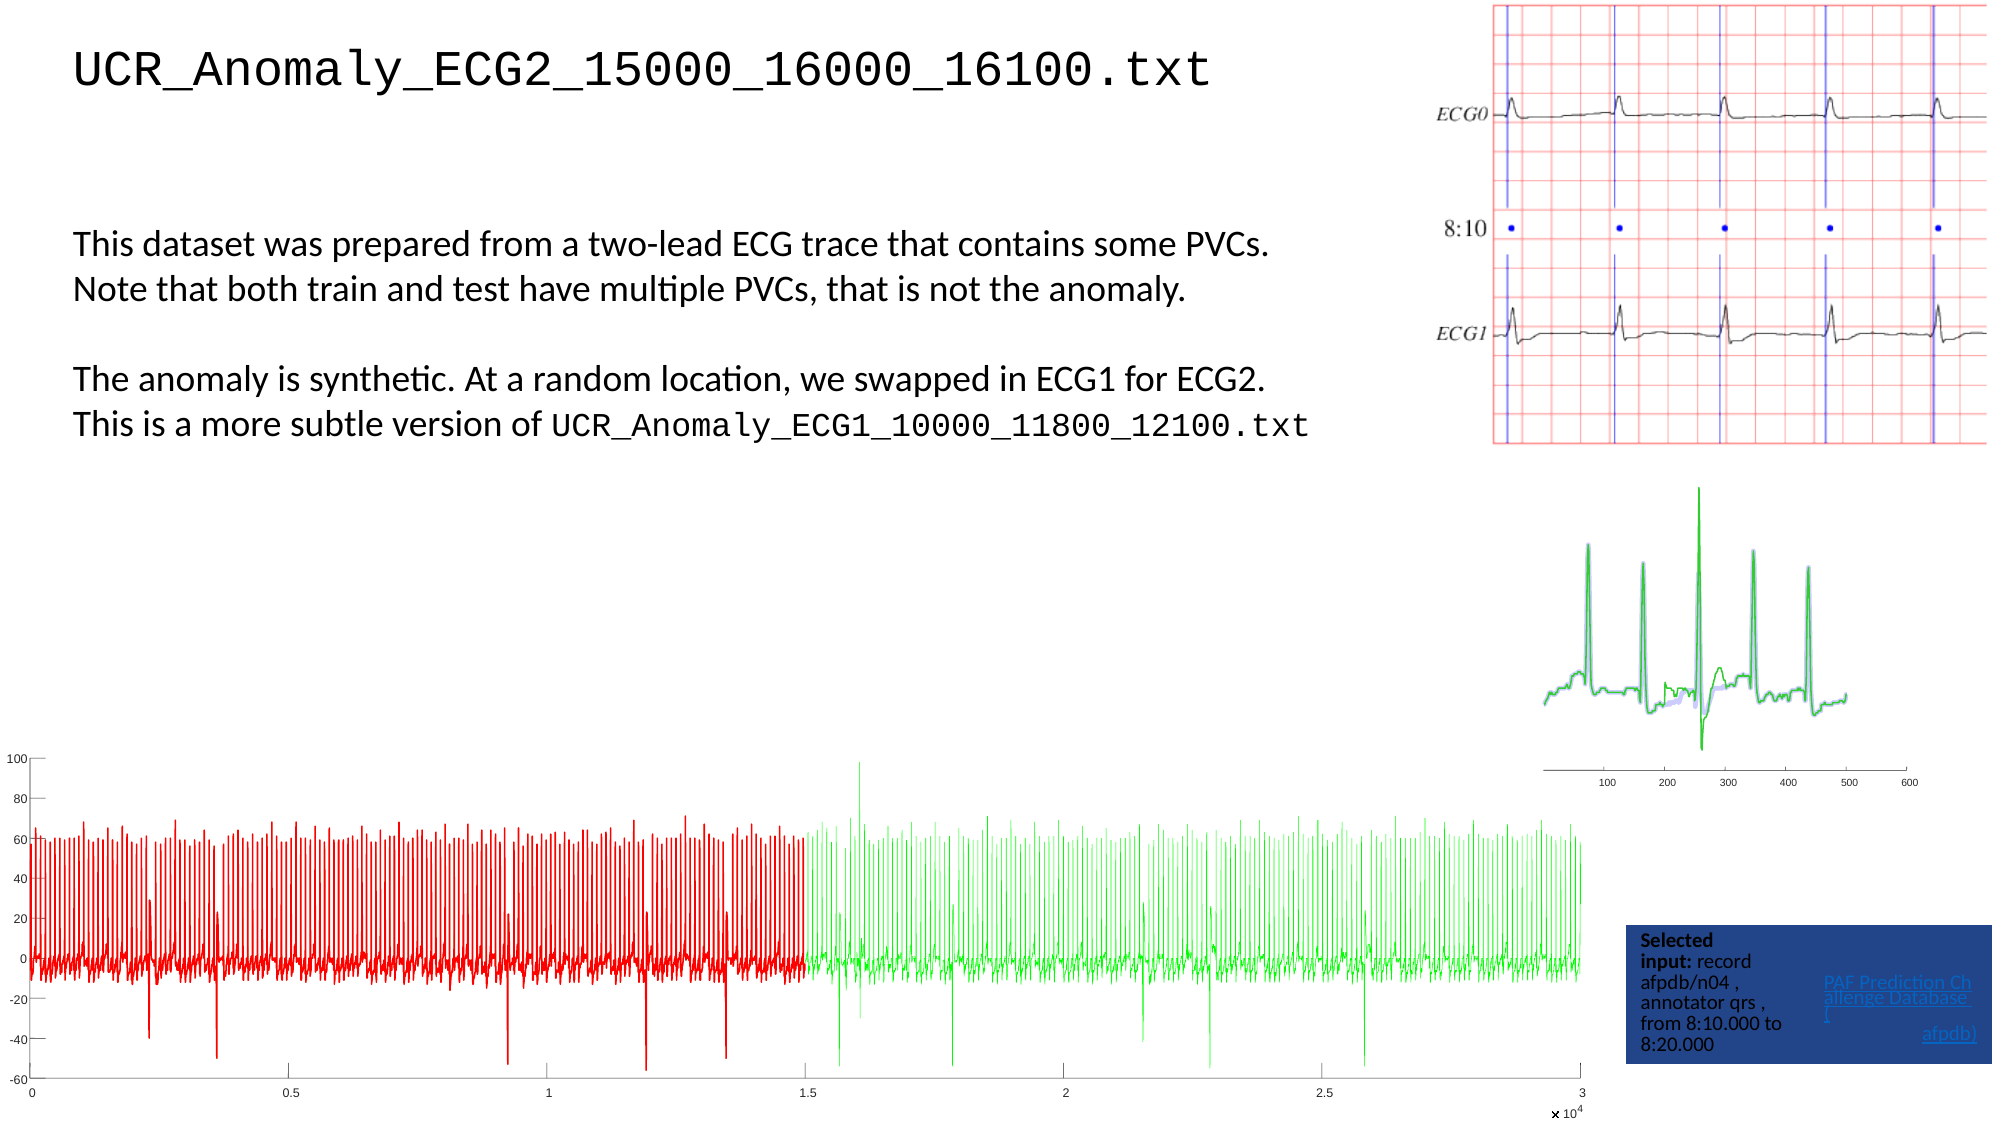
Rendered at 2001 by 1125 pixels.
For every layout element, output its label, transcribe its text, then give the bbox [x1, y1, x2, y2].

text_box 500 [1841, 776, 1859, 789]
table_header Selected input: record afpdb/n04 , annotator qrs , from 8:10.000 to 8:20.000 [1626, 925, 1809, 1064]
text_box [1665, 701, 1676, 705]
text_box 400 [1780, 776, 1798, 789]
text_box 600 [1901, 776, 1919, 789]
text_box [3, 751, 1589, 1123]
text_box 200 [1659, 776, 1677, 789]
text_box 100 [1598, 776, 1617, 789]
text_box This dataset was prepared from a two-lead ECG trace that contains some PVCs. Note that both train and test have multiple PVCs, that is not the anomaly. The anomaly is synthetic. At a random location, we swapped in ECG1 for ECG2. This is a more subtle version of UCR_Anomaly_ECG1_10000_11800_12100.txt [58, 211, 1360, 497]
text_box 300 [1719, 776, 1738, 789]
table_header PAF Prediction Challenge Database (afpdb) [1809, 925, 1992, 1064]
text_box UCR_Anomaly_ECG2_15000_16000_16100.txt [58, 28, 1335, 104]
picture [1335, 0, 1987, 489]
text_box [1543, 489, 1847, 751]
